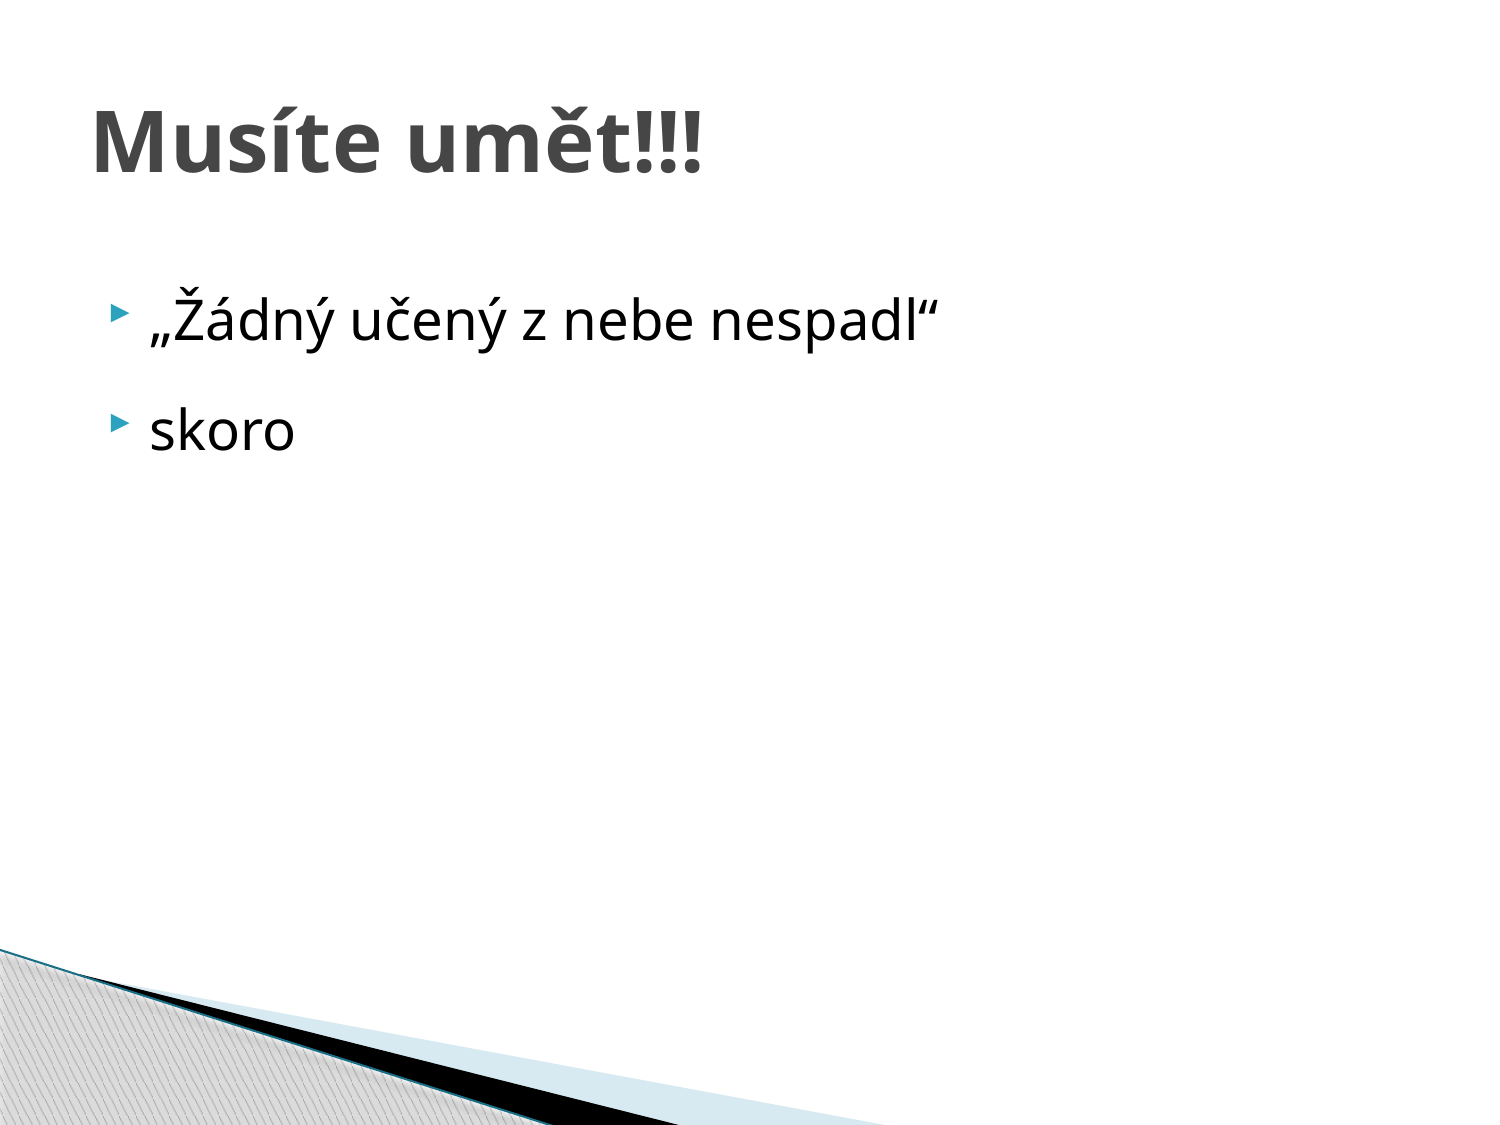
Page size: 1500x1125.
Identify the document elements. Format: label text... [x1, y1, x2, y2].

list „Žádný učený z nebe nespadl“ skoro [75, 243, 1425, 986]
title Musíte umět!!! [75, 45, 1425, 233]
